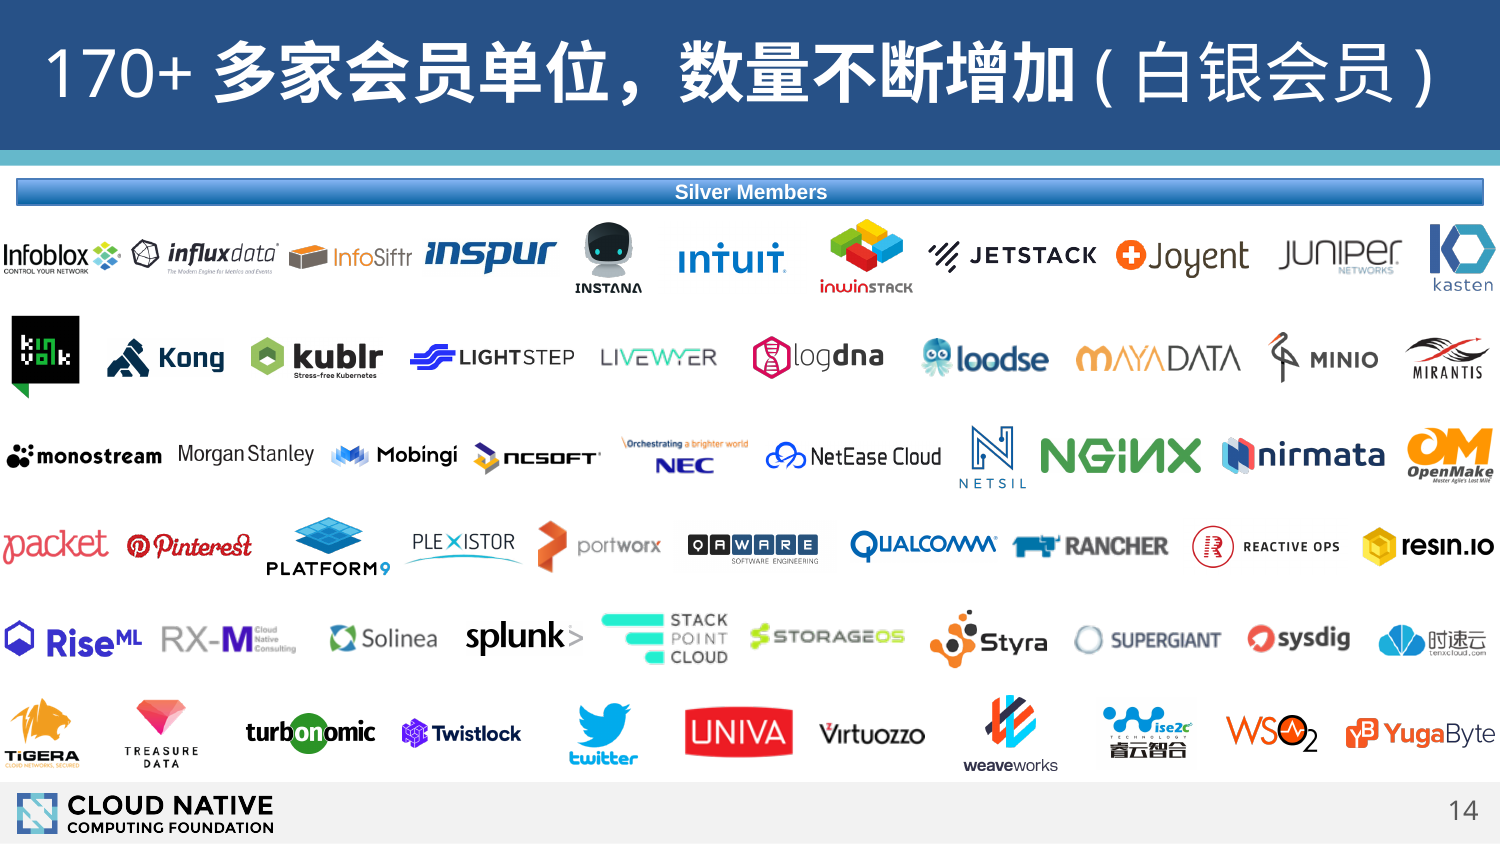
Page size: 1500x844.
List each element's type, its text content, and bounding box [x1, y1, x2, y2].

picture [244, 712, 376, 754]
picture [954, 419, 1028, 492]
picture [683, 699, 795, 768]
picture [177, 430, 315, 481]
picture [17, 793, 273, 834]
picture [472, 432, 602, 479]
picture [673, 520, 838, 573]
slide_number 14 [1403, 779, 1494, 844]
picture [4, 221, 121, 293]
picture [1041, 438, 1202, 473]
picture [0, 697, 91, 770]
picture [11, 315, 80, 400]
picture [1360, 525, 1498, 568]
picture [1369, 605, 1493, 672]
picture [1346, 718, 1495, 749]
picture [402, 508, 525, 585]
text_box [949, 178, 1484, 206]
picture [267, 508, 390, 585]
picture [289, 245, 412, 270]
picture [409, 344, 574, 371]
picture [748, 615, 908, 662]
picture [850, 529, 999, 564]
picture [601, 321, 718, 394]
title 170+多家会员单位，数量不断增加(白银会员) [26, 15, 1464, 127]
picture [328, 438, 460, 473]
picture [1268, 332, 1378, 383]
picture [1067, 608, 1228, 669]
picture [614, 432, 752, 479]
picture [1404, 424, 1496, 487]
picture [1405, 331, 1490, 384]
picture [316, 617, 448, 660]
picture [1076, 344, 1241, 371]
picture [107, 338, 224, 377]
picture [658, 220, 807, 294]
picture [927, 240, 1098, 274]
picture [422, 238, 560, 277]
picture [123, 520, 255, 573]
picture [745, 330, 894, 384]
picture [1266, 232, 1415, 283]
picture [816, 209, 918, 305]
picture [466, 621, 583, 656]
picture [1221, 711, 1322, 756]
picture [1096, 697, 1197, 770]
picture [1246, 606, 1352, 671]
picture [4, 620, 142, 657]
picture [130, 239, 279, 276]
picture [400, 695, 524, 772]
picture [1183, 518, 1348, 575]
picture [1107, 211, 1256, 303]
picture [949, 695, 1072, 772]
picture [601, 599, 730, 678]
picture [0, 512, 111, 581]
picture [819, 701, 925, 766]
picture [926, 596, 1049, 681]
picture [115, 696, 221, 770]
picture [251, 336, 383, 378]
picture [4, 441, 164, 470]
picture [1425, 219, 1499, 295]
text_box Silver Members [554, 171, 949, 213]
picture [920, 338, 1049, 377]
picture [765, 441, 942, 470]
picture [547, 699, 659, 768]
text_box [16, 178, 554, 206]
picture [1010, 520, 1171, 573]
picture [569, 214, 648, 301]
picture [1214, 437, 1391, 474]
picture [537, 508, 661, 585]
picture [160, 610, 298, 667]
